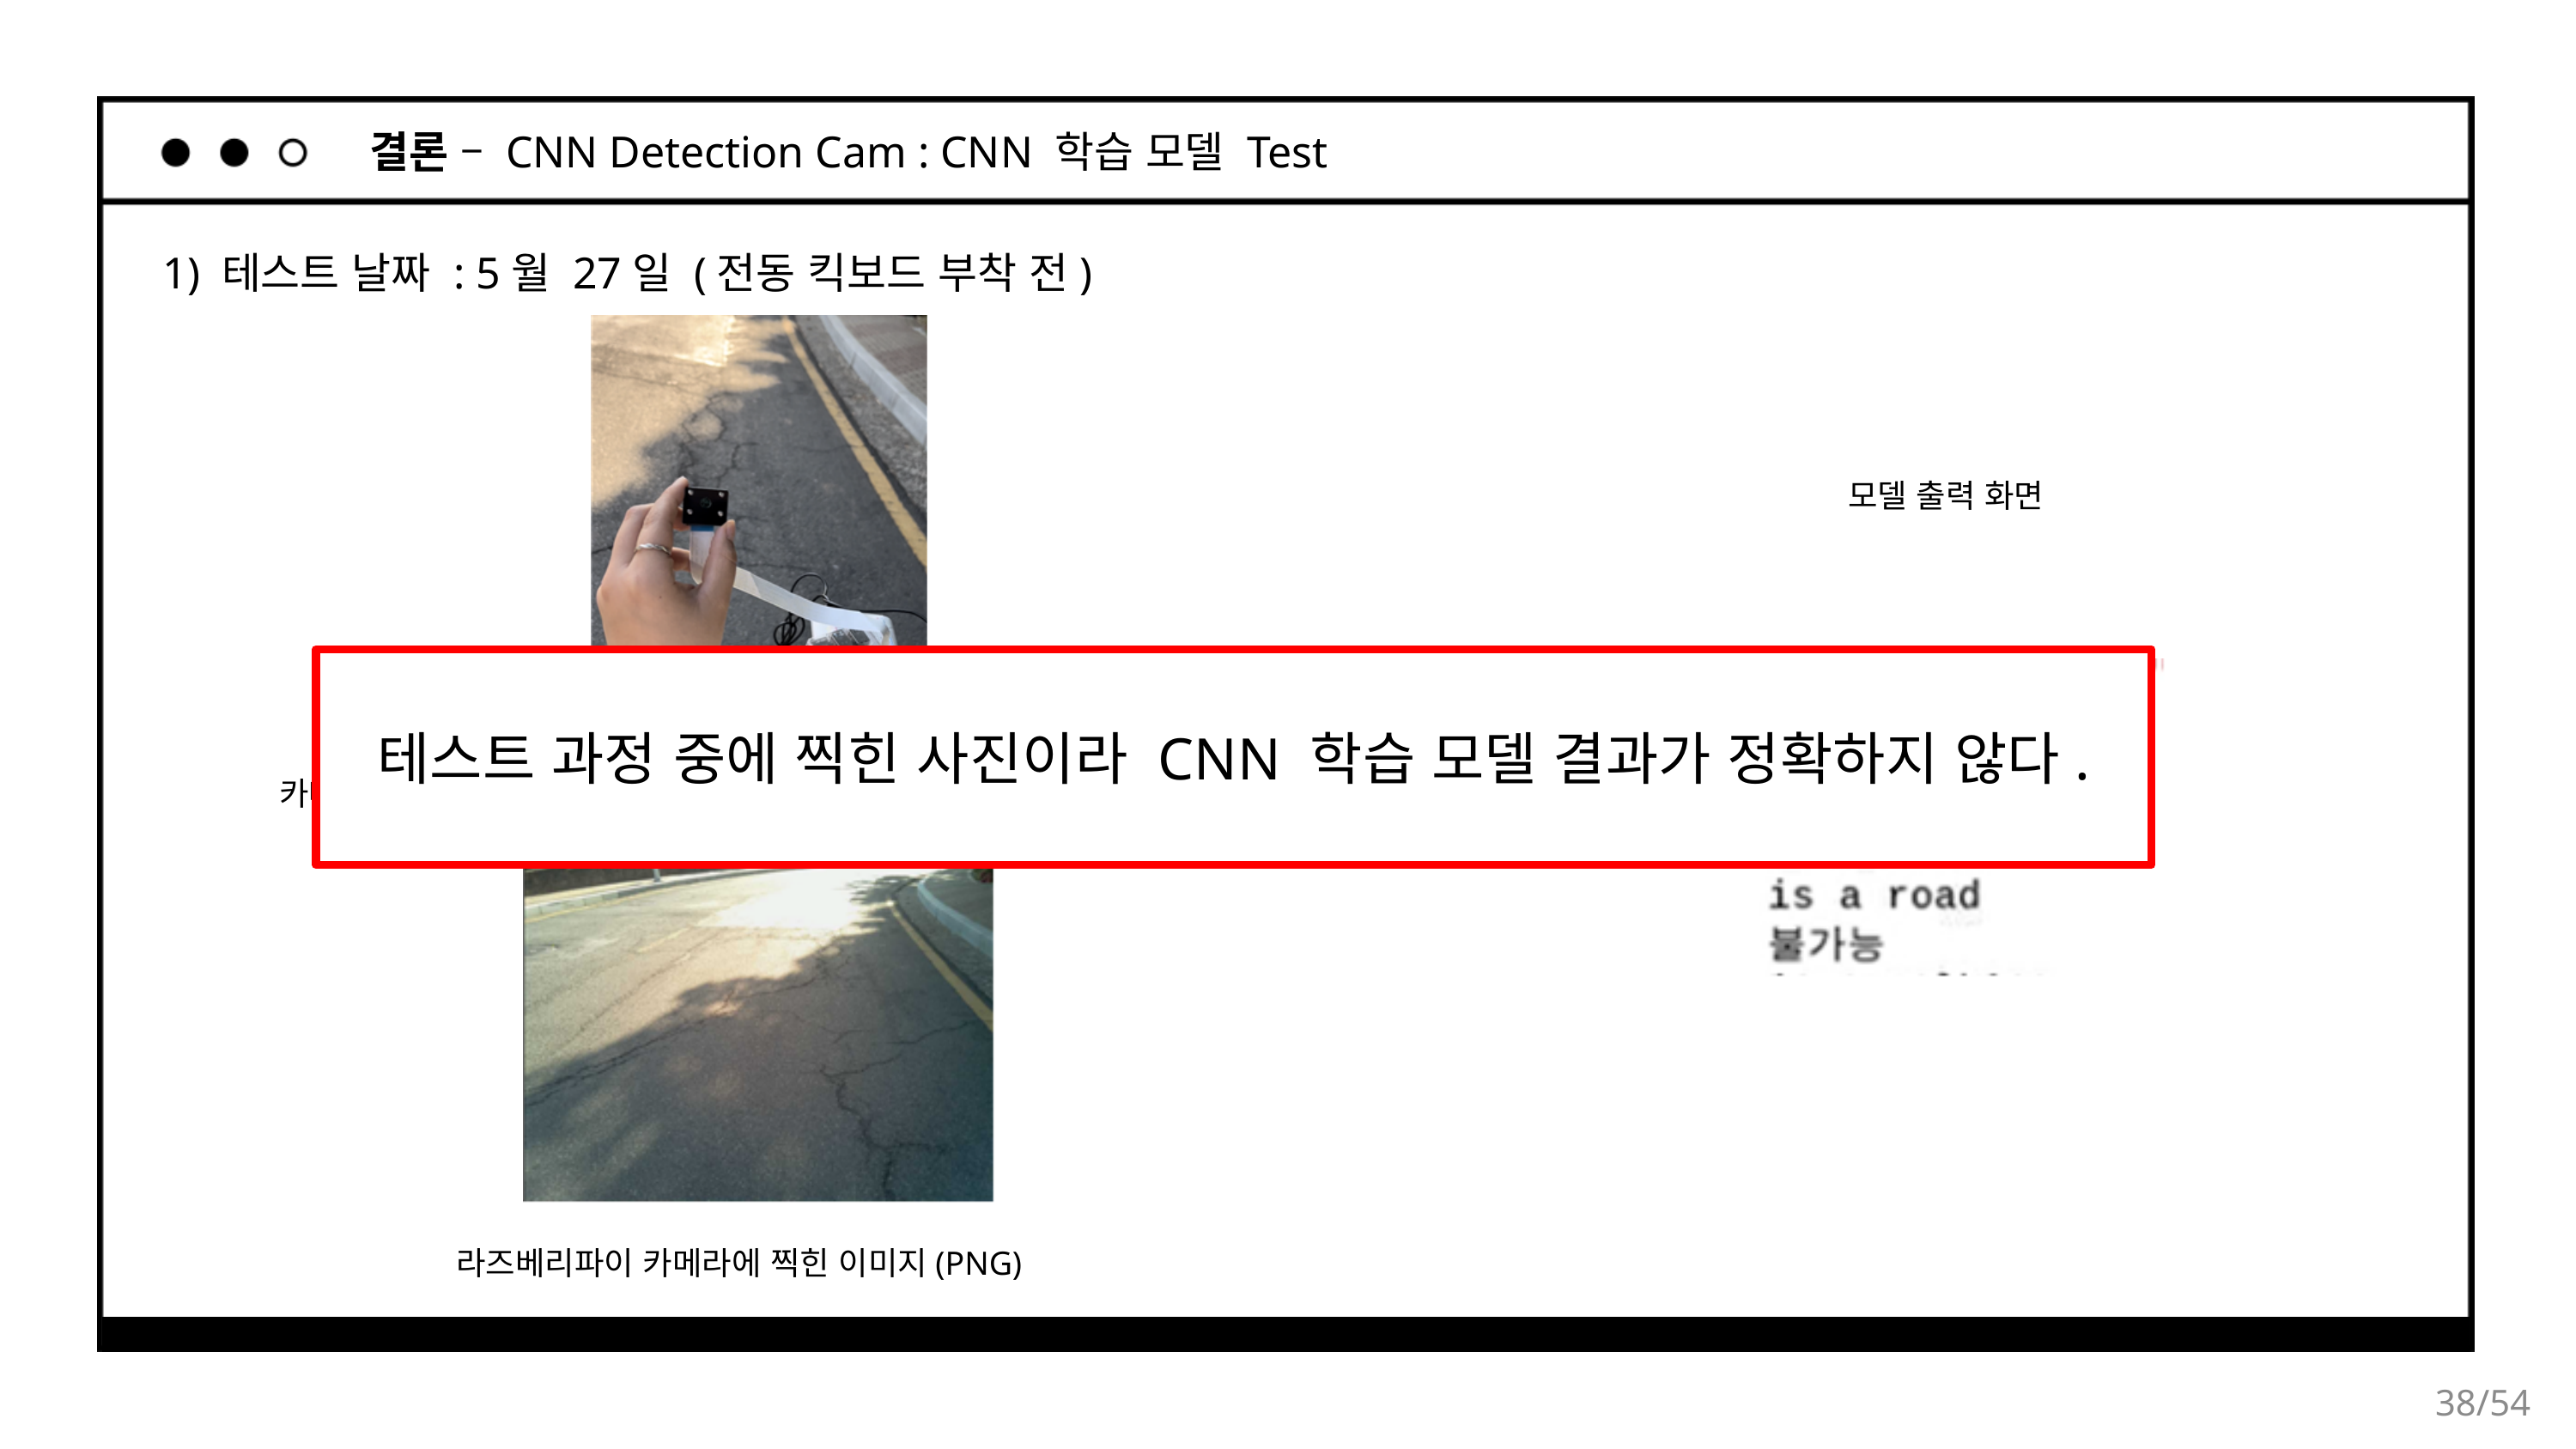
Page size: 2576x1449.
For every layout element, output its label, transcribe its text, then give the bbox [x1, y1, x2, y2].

text_box 테스트 과정 중에 찍힌 사진이라 CNN 학습 모델 결과가 정확하지 않다. [314, 647, 2154, 867]
text_box 라즈베리파이 카메라에 찍힌 이미지(PNG) [443, 1236, 1078, 1288]
picture [97, 96, 2475, 1352]
text_box 1) 테스트 날짜 : 5월 27일 (전동 킥보드 부착 전) [149, 239, 1438, 305]
text_box 모델 출력 화면 [1835, 469, 2093, 521]
text_box 결론 – CNN Detection Cam : CNN 학습 모델 Test [356, 118, 1341, 234]
text_box 카메라 모듈로 전동 킥보드 시점에 맞춰 road(도로 중앙) 사진 찍기 [266, 767, 314, 819]
slide_number 38/54 [2243, 1379, 2544, 1431]
